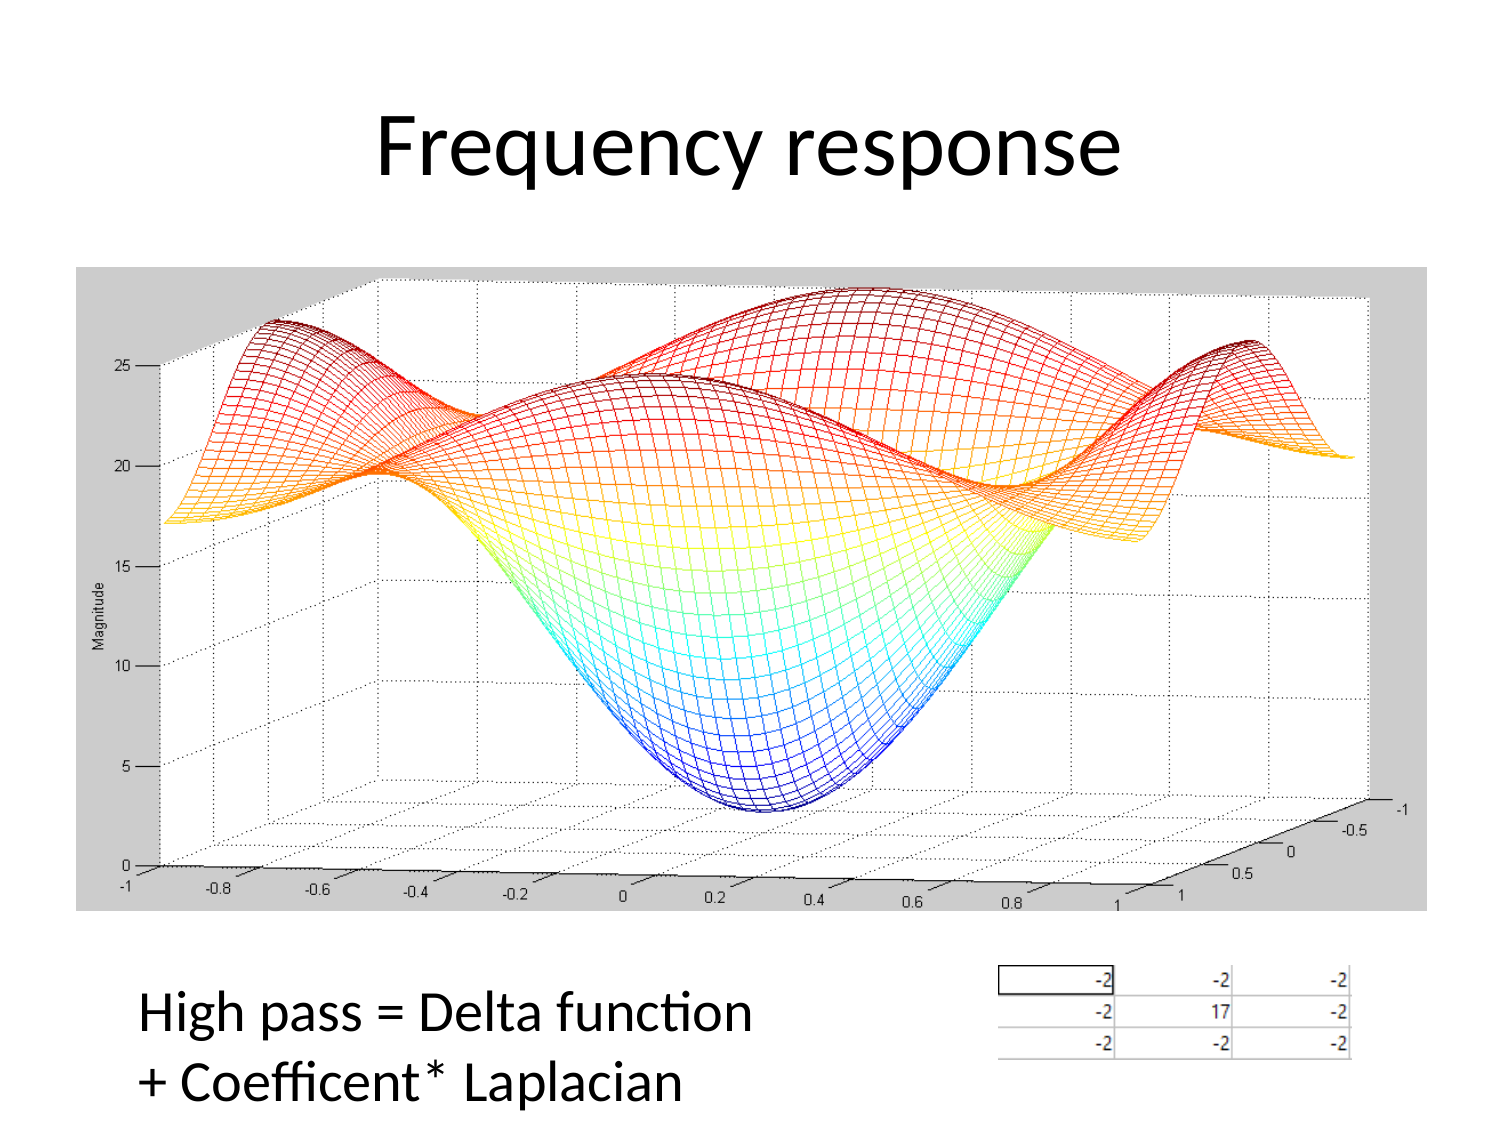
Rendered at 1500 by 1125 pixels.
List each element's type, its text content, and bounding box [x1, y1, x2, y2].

picture [997, 965, 1352, 1060]
title Frequency response [75, 45, 1425, 233]
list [76, 266, 1427, 912]
text_box High pass = Delta function + Coefficent* Laplacian [123, 965, 809, 1121]
